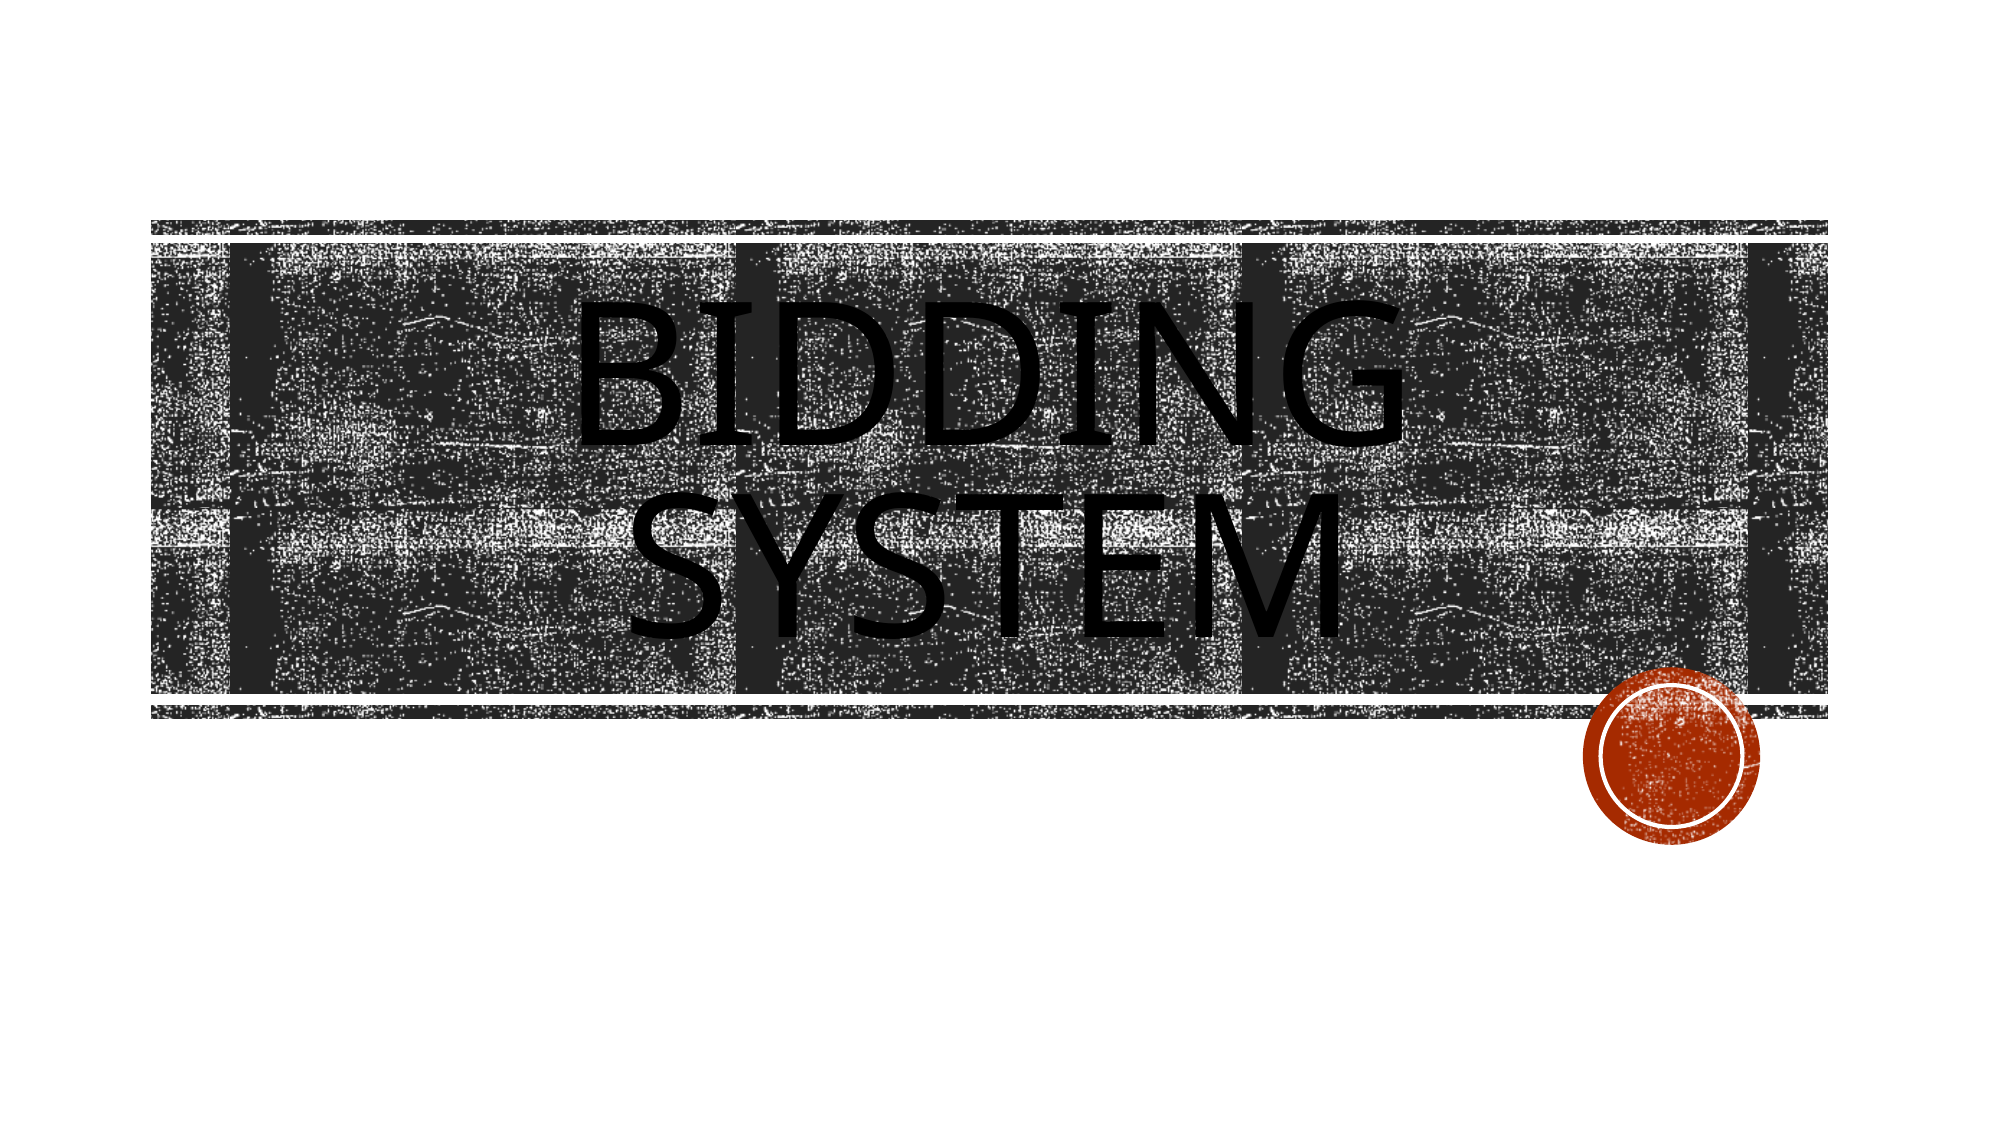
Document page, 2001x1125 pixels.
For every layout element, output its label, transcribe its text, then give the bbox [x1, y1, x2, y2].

title BIDDING system [172, 234, 1808, 733]
